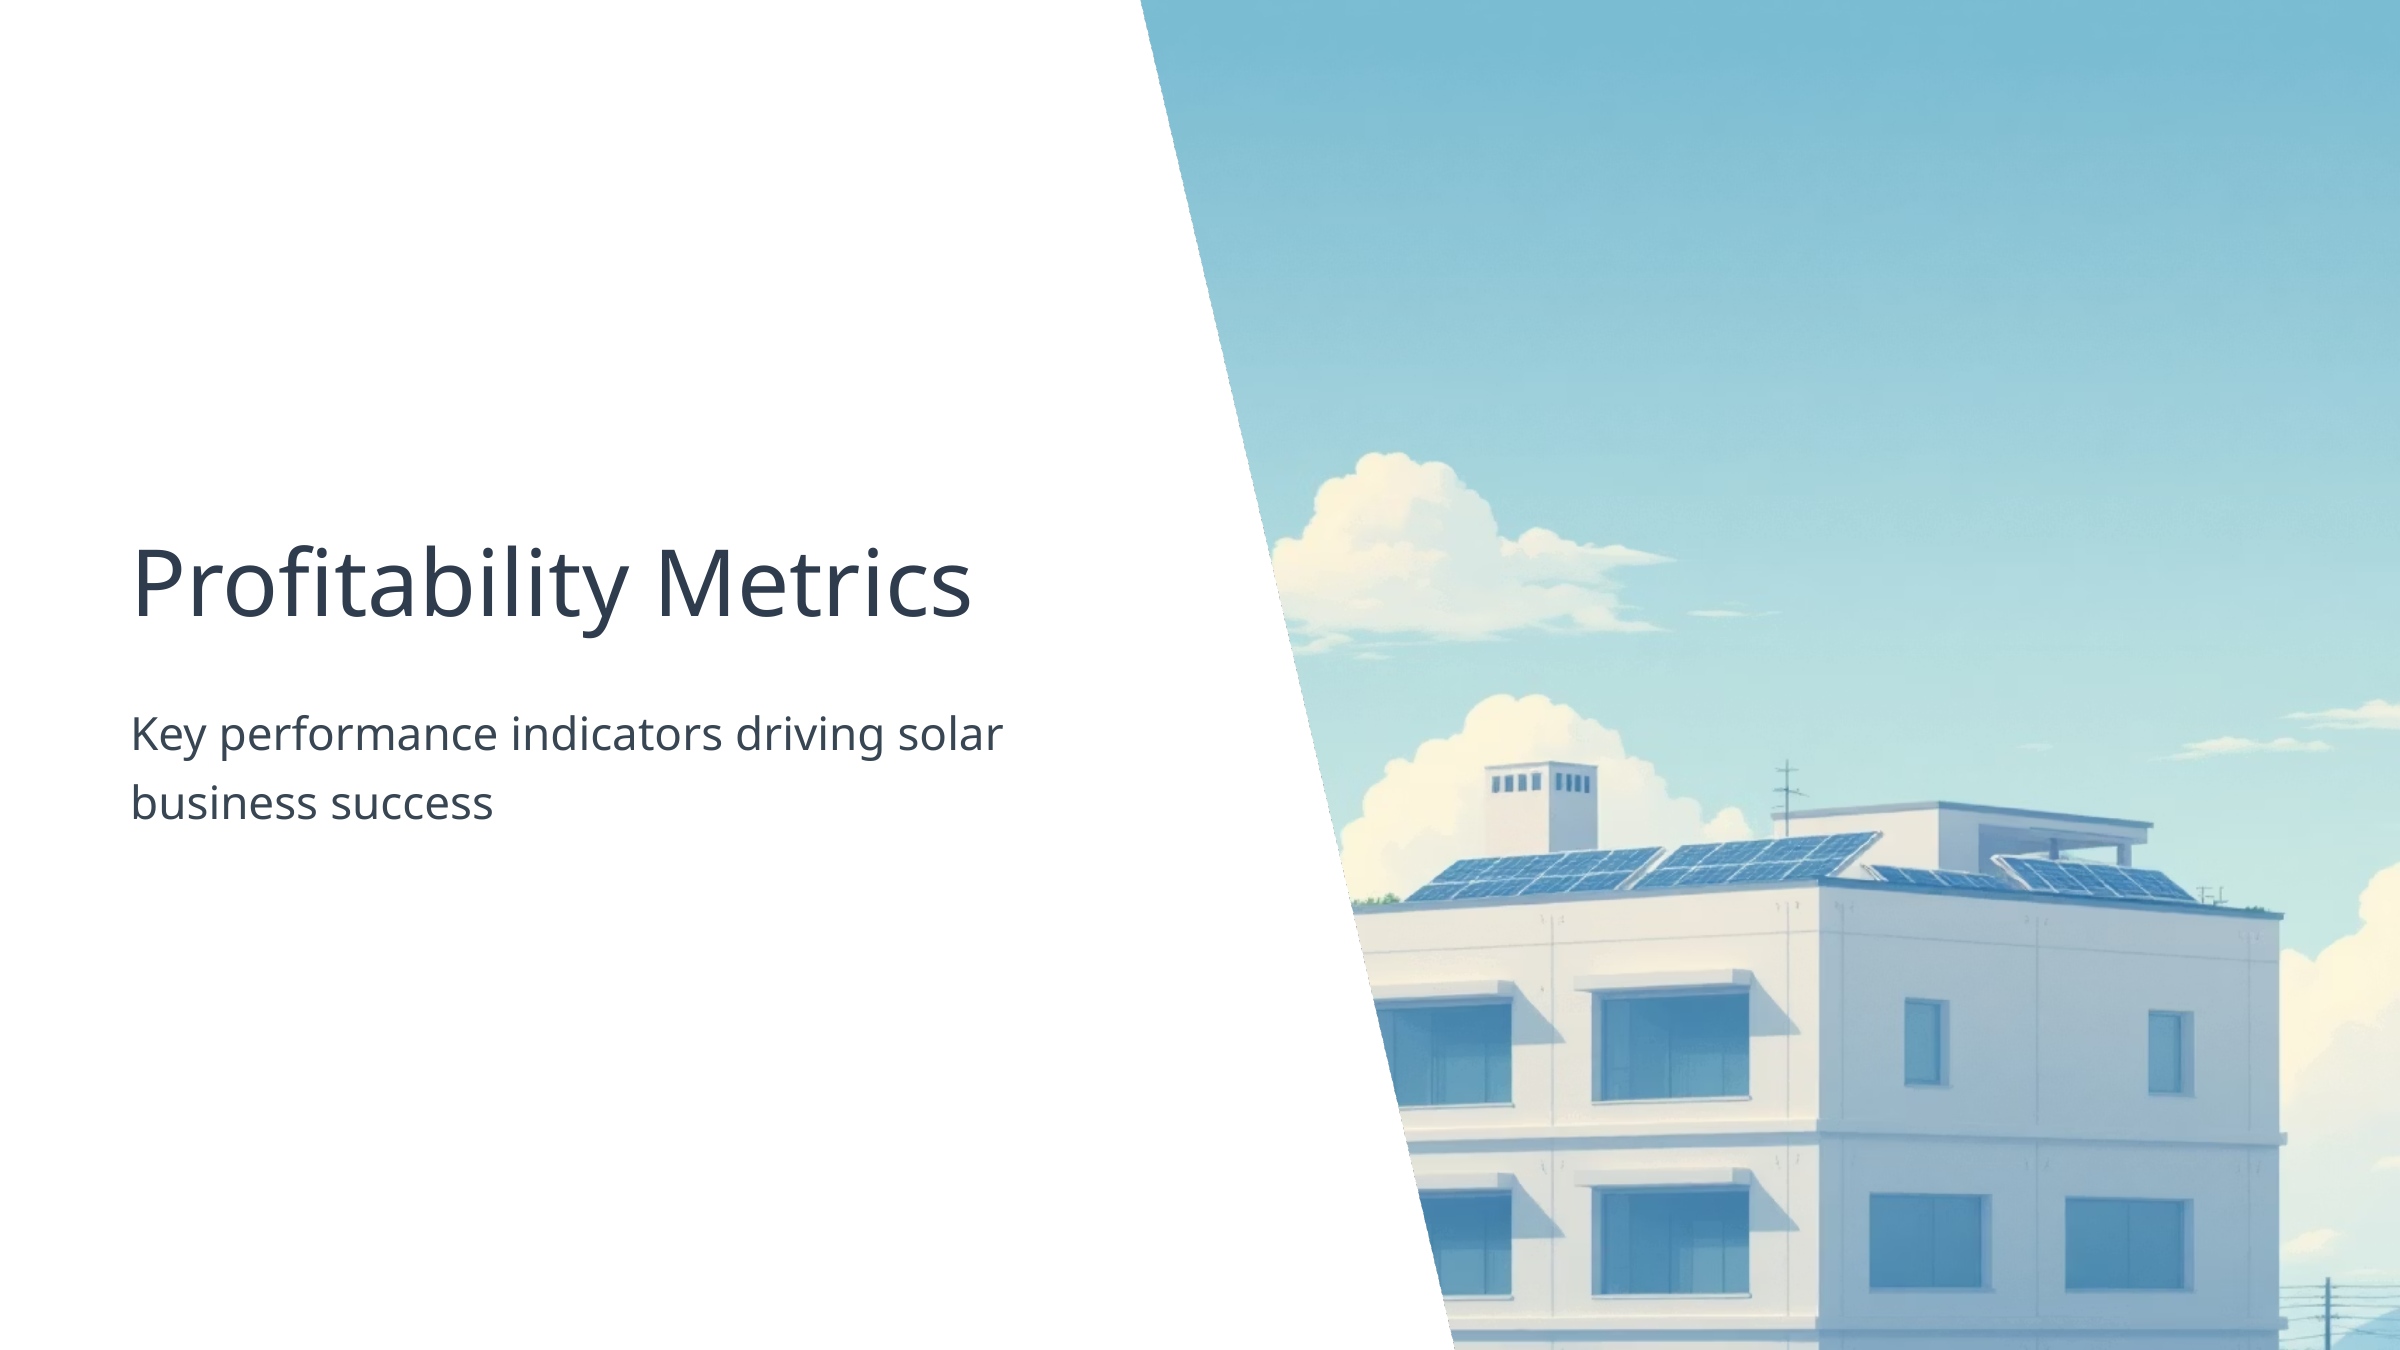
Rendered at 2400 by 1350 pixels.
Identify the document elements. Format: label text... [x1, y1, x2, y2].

picture [1139, 0, 2400, 1350]
text_box Profitability Metrics [130, 519, 1061, 636]
text_box Key performance indicators driving solar business success [130, 691, 1070, 831]
